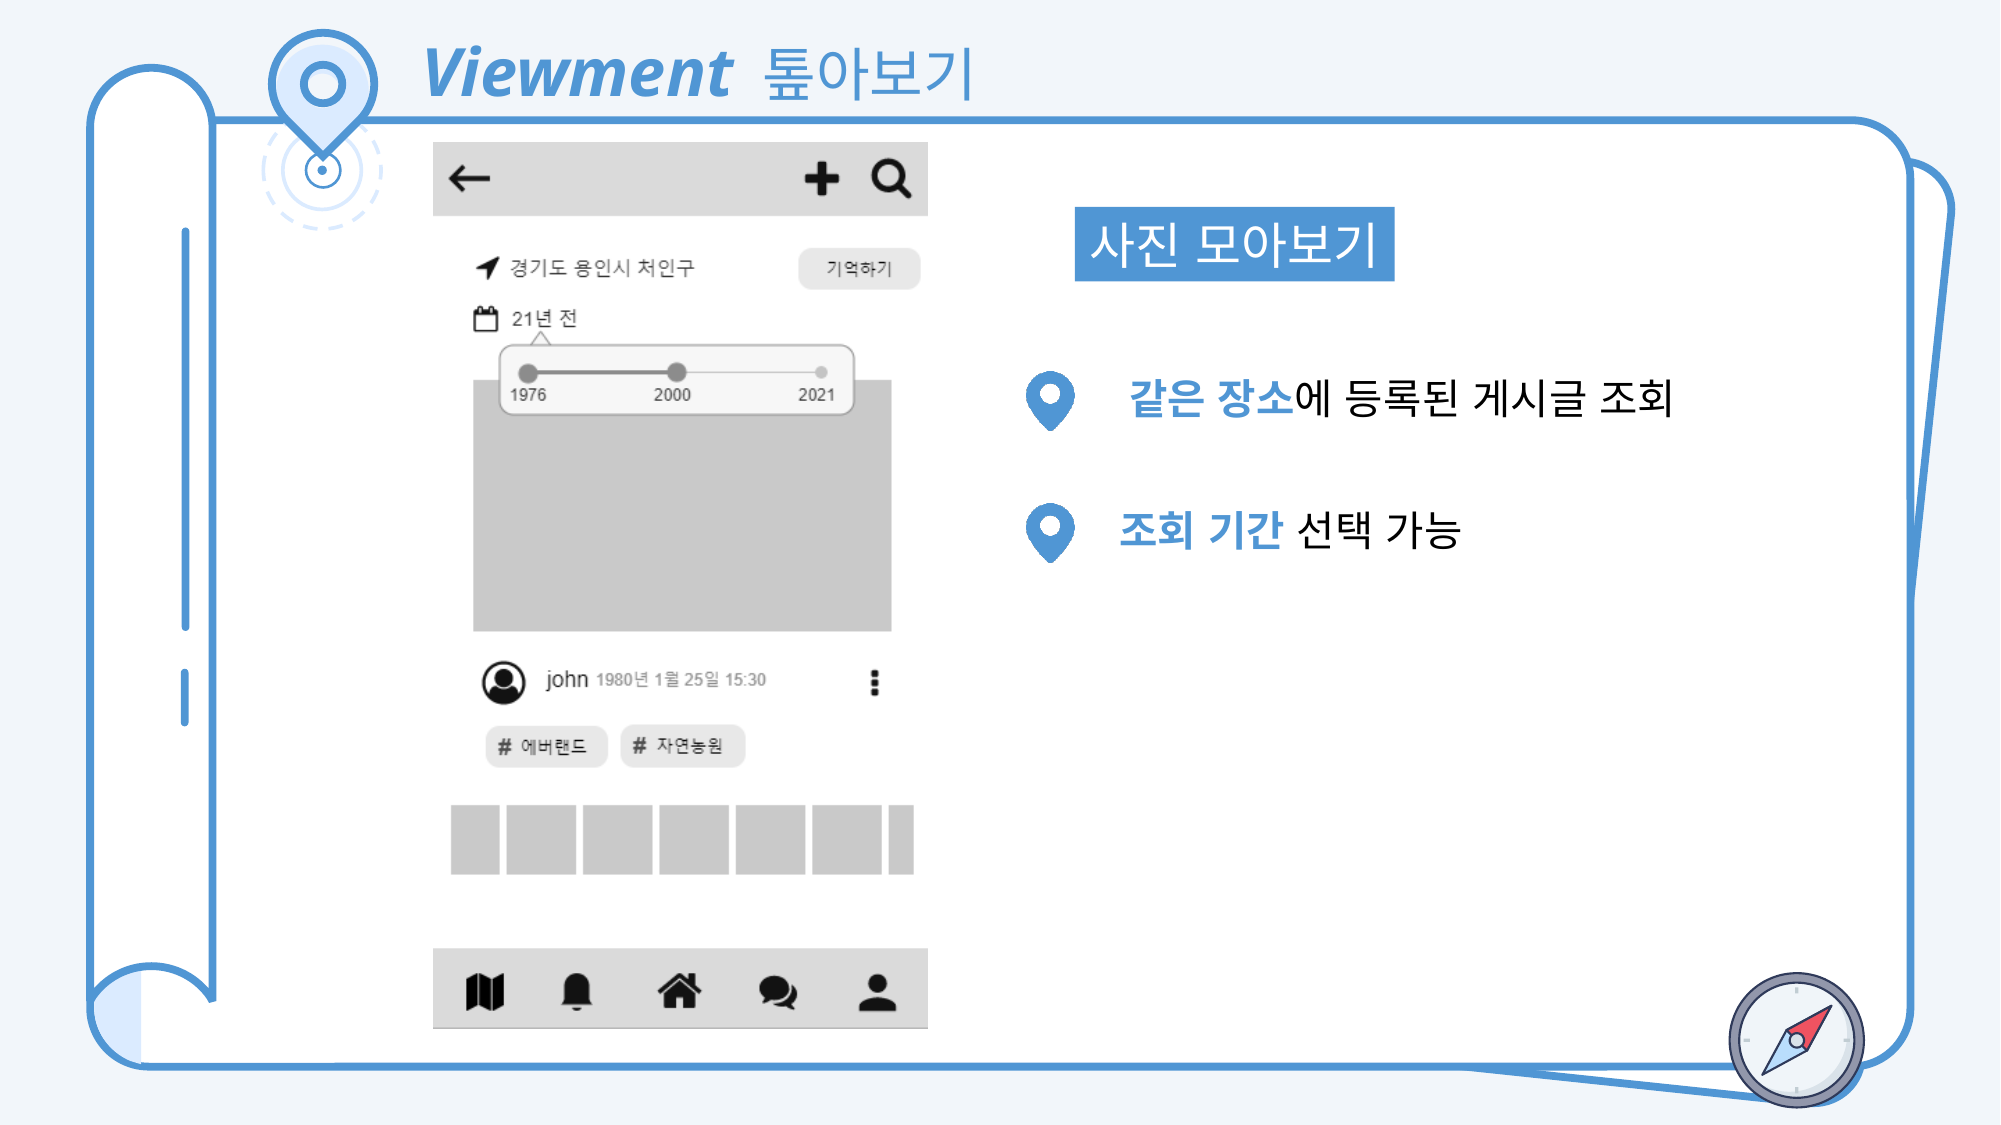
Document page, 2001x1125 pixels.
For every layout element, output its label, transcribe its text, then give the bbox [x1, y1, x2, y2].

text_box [263, 32, 381, 230]
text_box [90, 67, 1911, 1067]
picture [1020, 503, 1080, 563]
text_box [1728, 972, 1865, 1109]
picture [1020, 371, 1080, 431]
text_box Viewment 톺아보기 [406, 29, 1538, 67]
picture [433, 142, 929, 1029]
